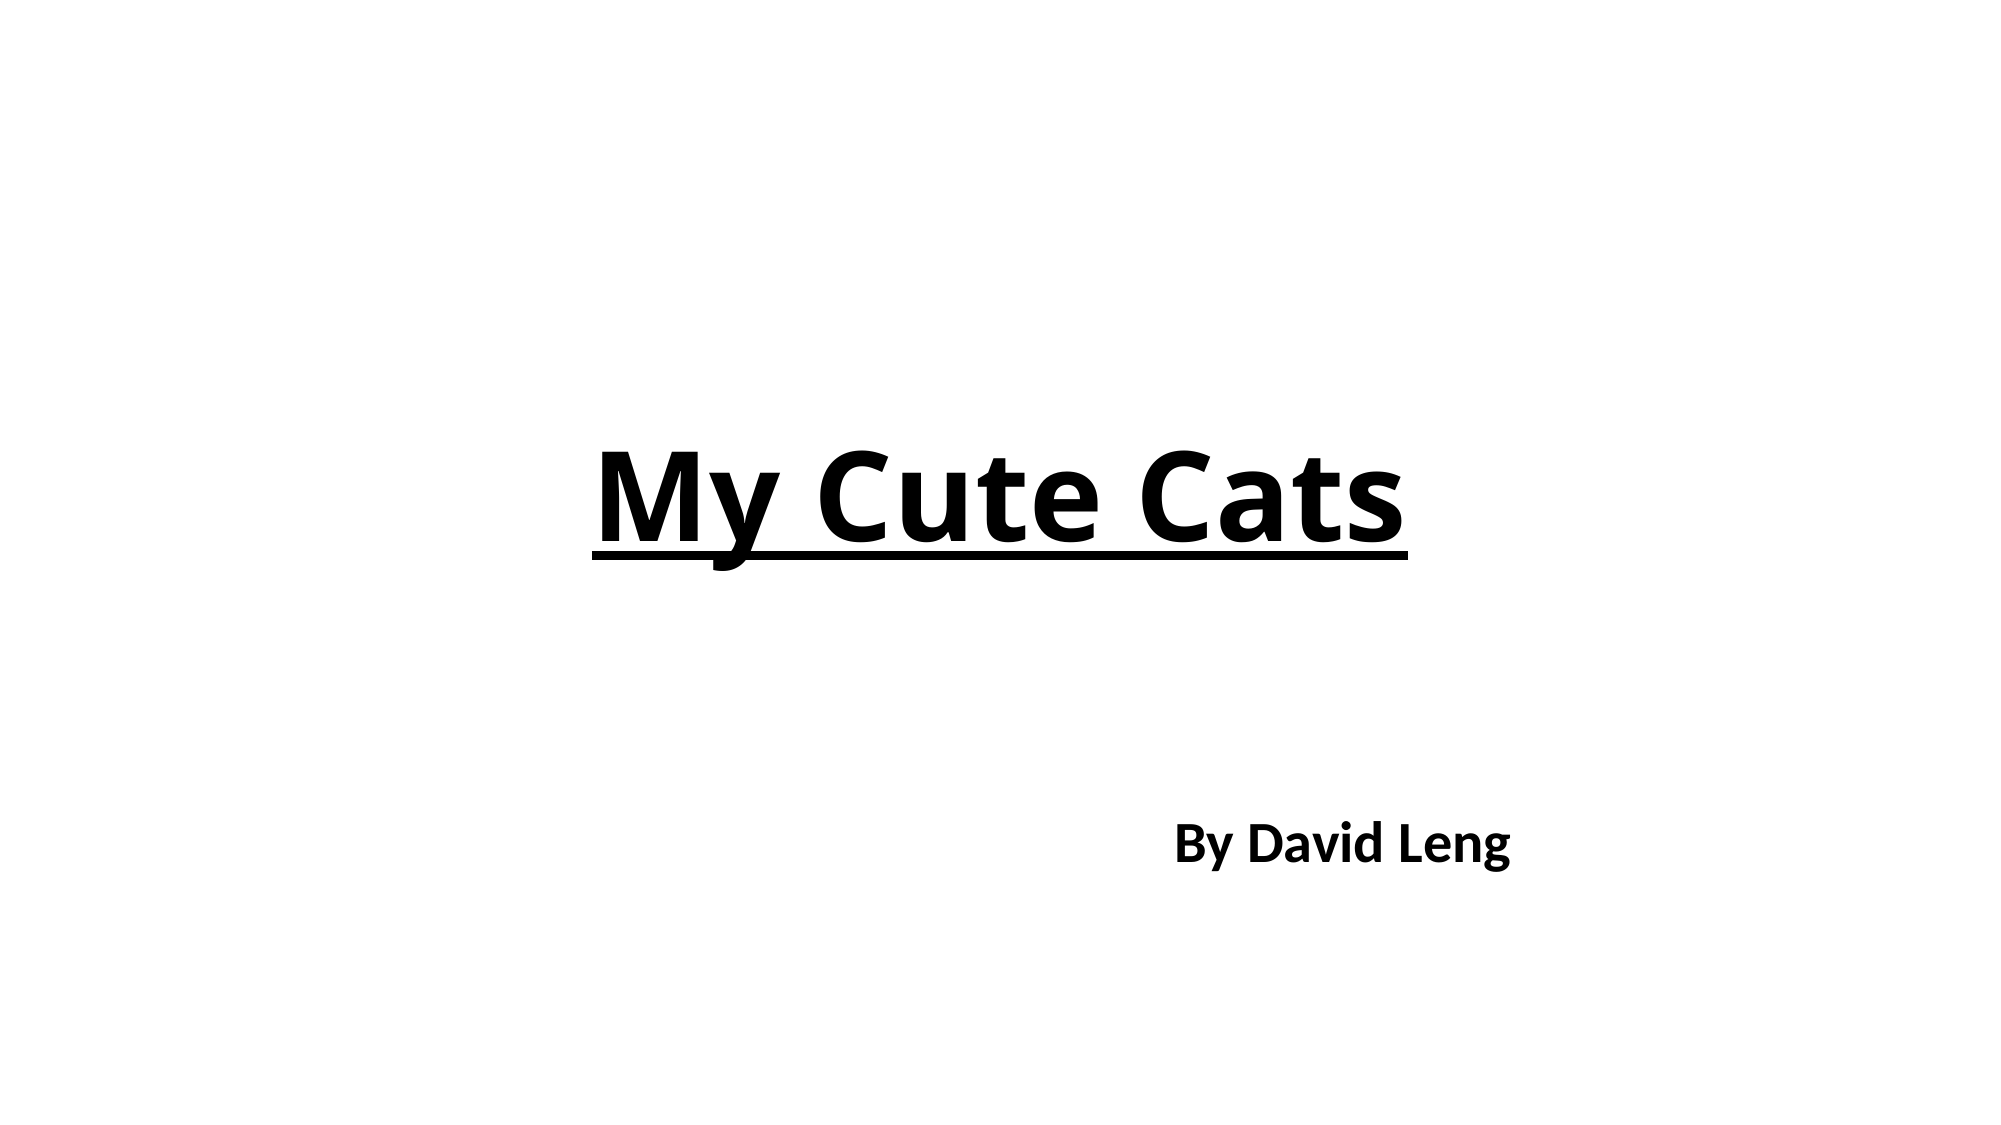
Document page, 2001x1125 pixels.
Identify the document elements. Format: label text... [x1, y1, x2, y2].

subtitle By David Leng [592, 805, 2000, 1077]
title My Cute Cats [249, 184, 1750, 576]
